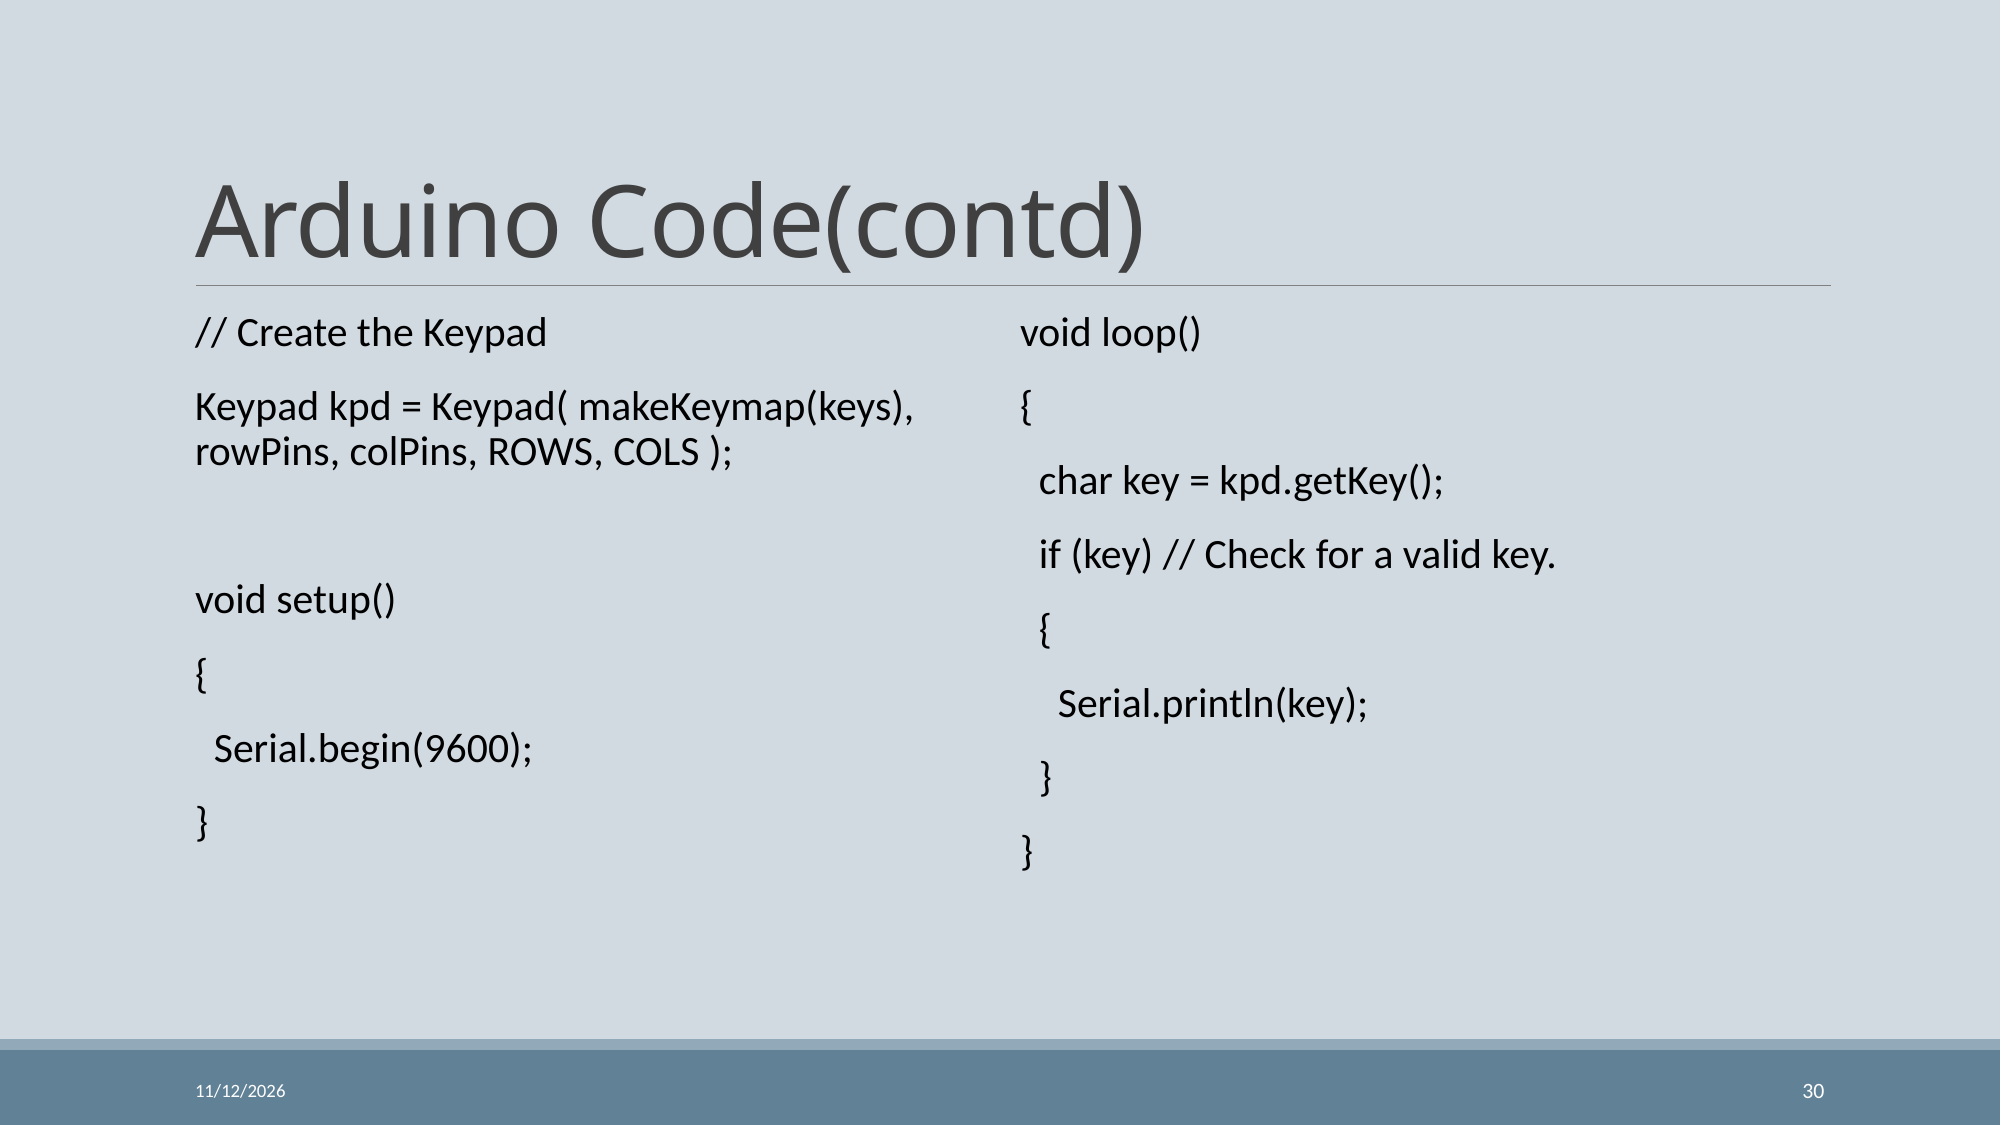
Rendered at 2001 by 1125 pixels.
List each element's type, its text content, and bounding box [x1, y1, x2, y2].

title Arduino Code(contd) [180, 47, 1830, 285]
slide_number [180, 1059, 586, 1120]
slide_number 30 [1624, 1059, 1840, 1120]
list // Create the Keypad Keypad kpd = Keypad( makeKeymap(keys), rowPins, colPins, ROWS, COLS ); void setup() { Serial.begin(9600); } void loop() { char key = kpd.getKey(); if (key) // Check for a valid key. { Serial.println(key); } } [180, 302, 1830, 963]
